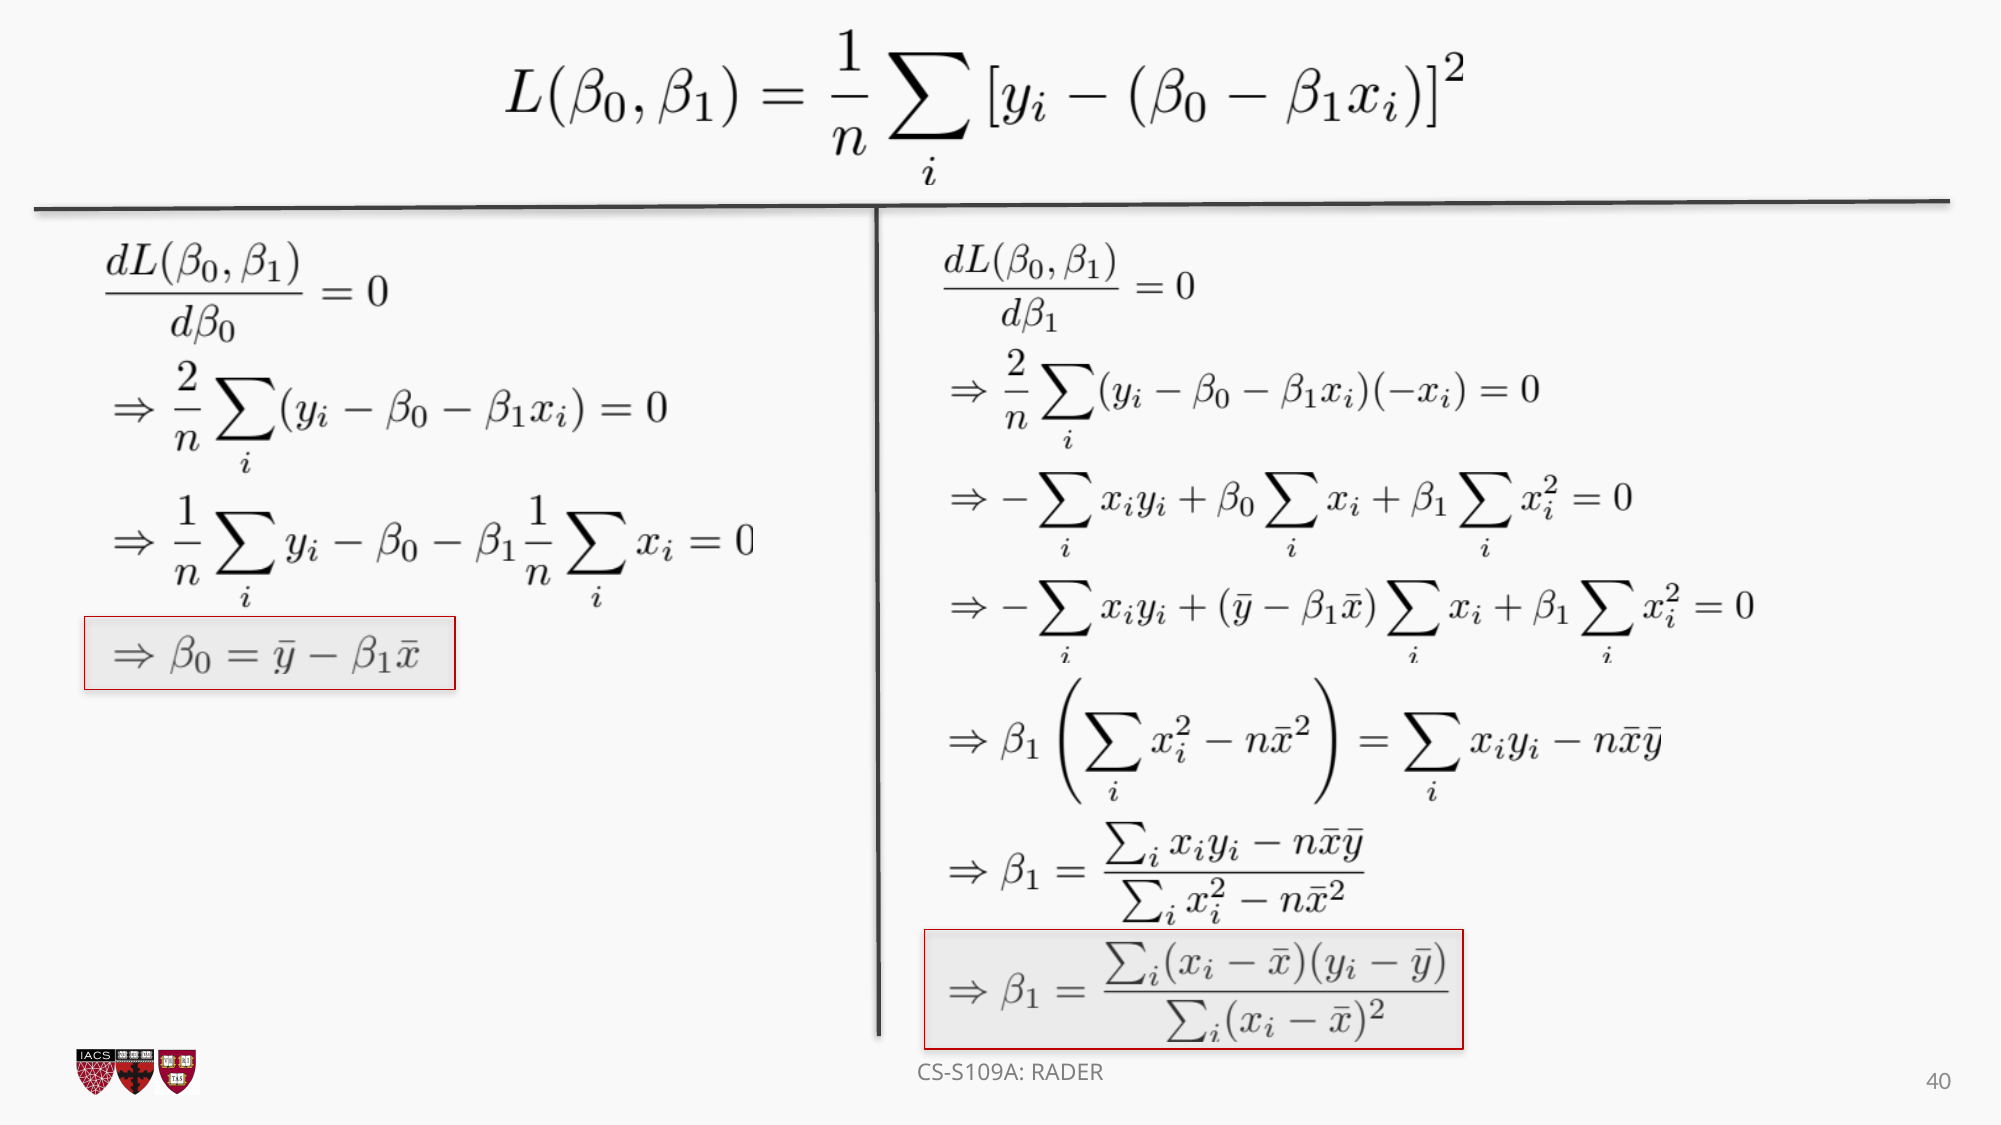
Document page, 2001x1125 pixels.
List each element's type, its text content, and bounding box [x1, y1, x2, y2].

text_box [33, 201, 1951, 1037]
picture [75, 1049, 200, 1095]
picture [948, 1037, 1662, 1043]
slide_number 40 [1500, 1050, 1967, 1110]
picture [505, 28, 1464, 185]
